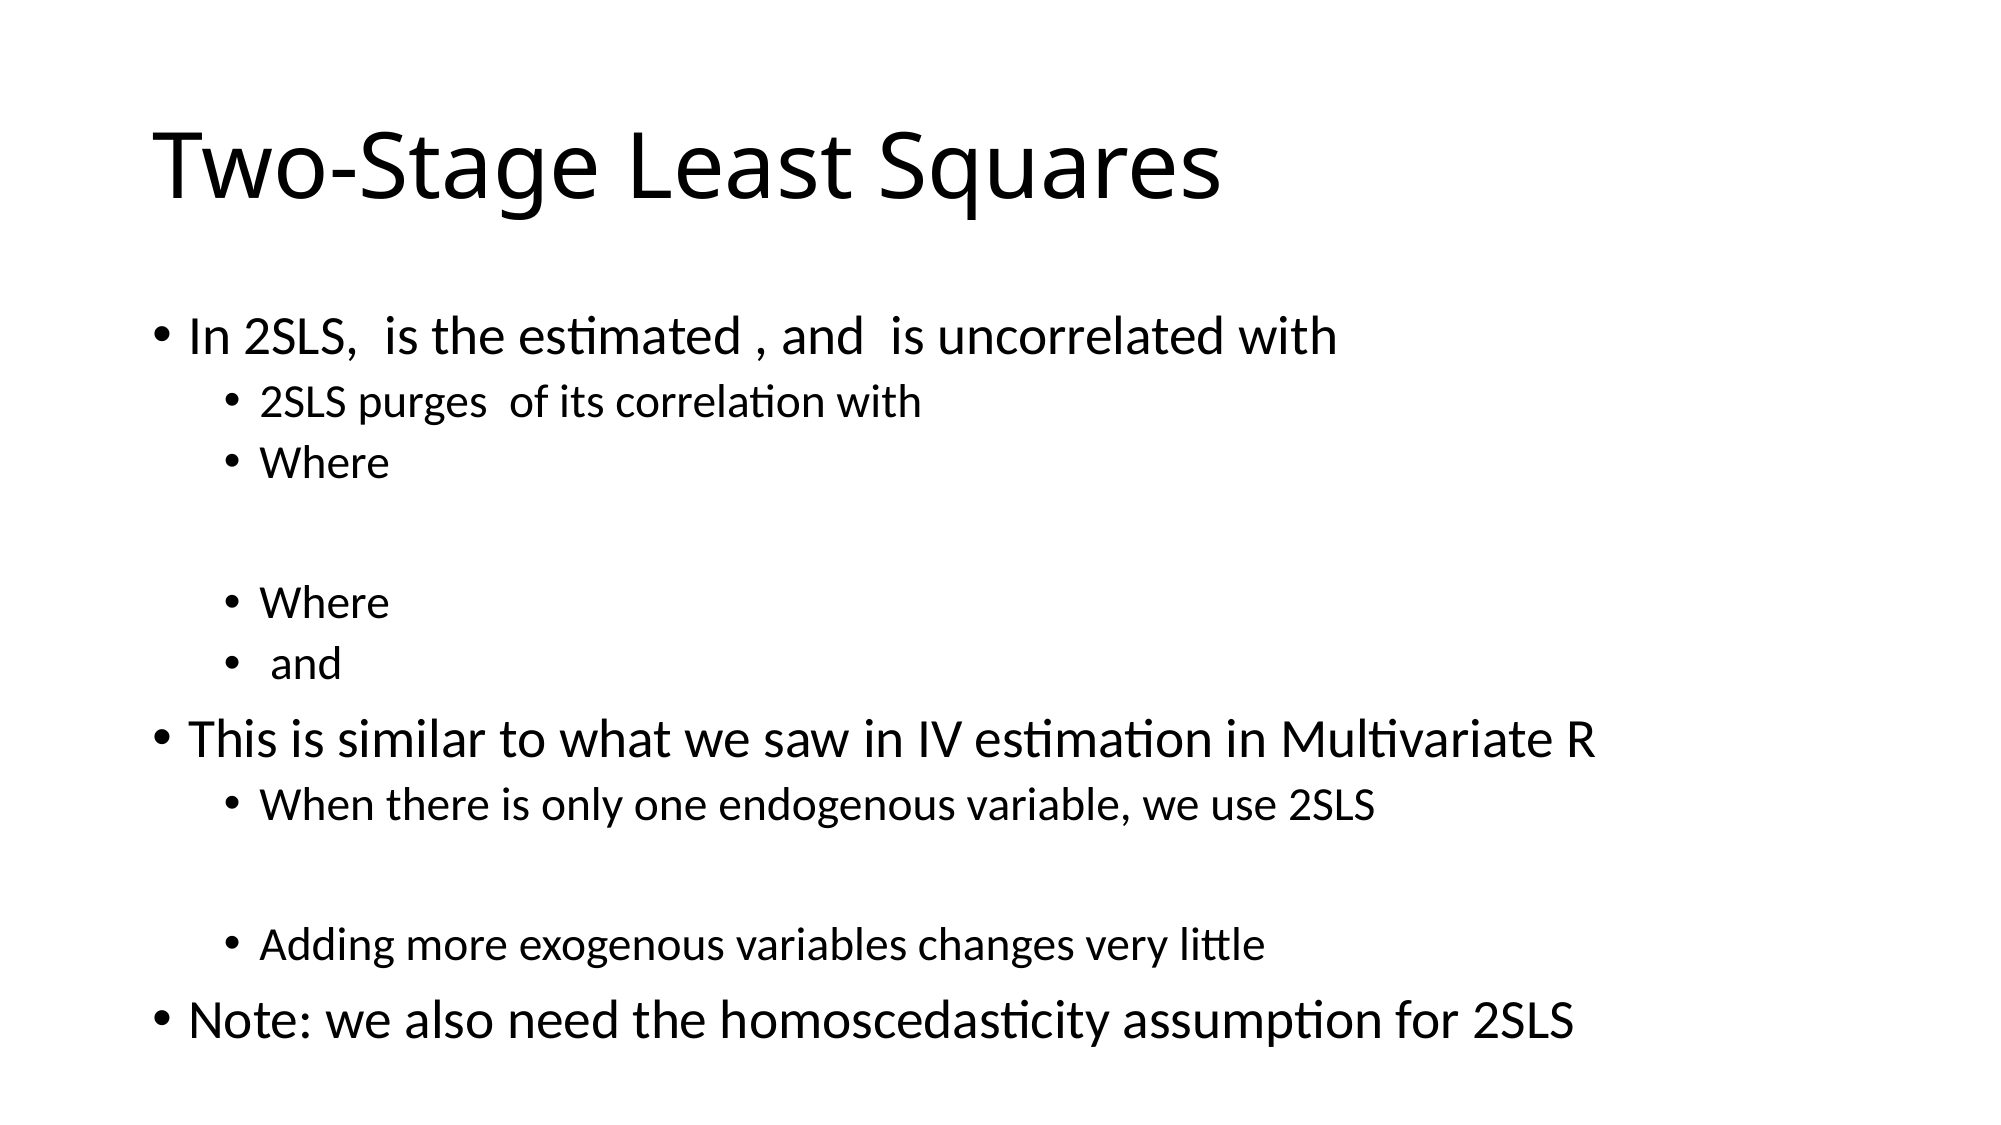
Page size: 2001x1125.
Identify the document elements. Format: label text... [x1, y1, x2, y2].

title Two-Stage Least Squares [137, 59, 1863, 278]
